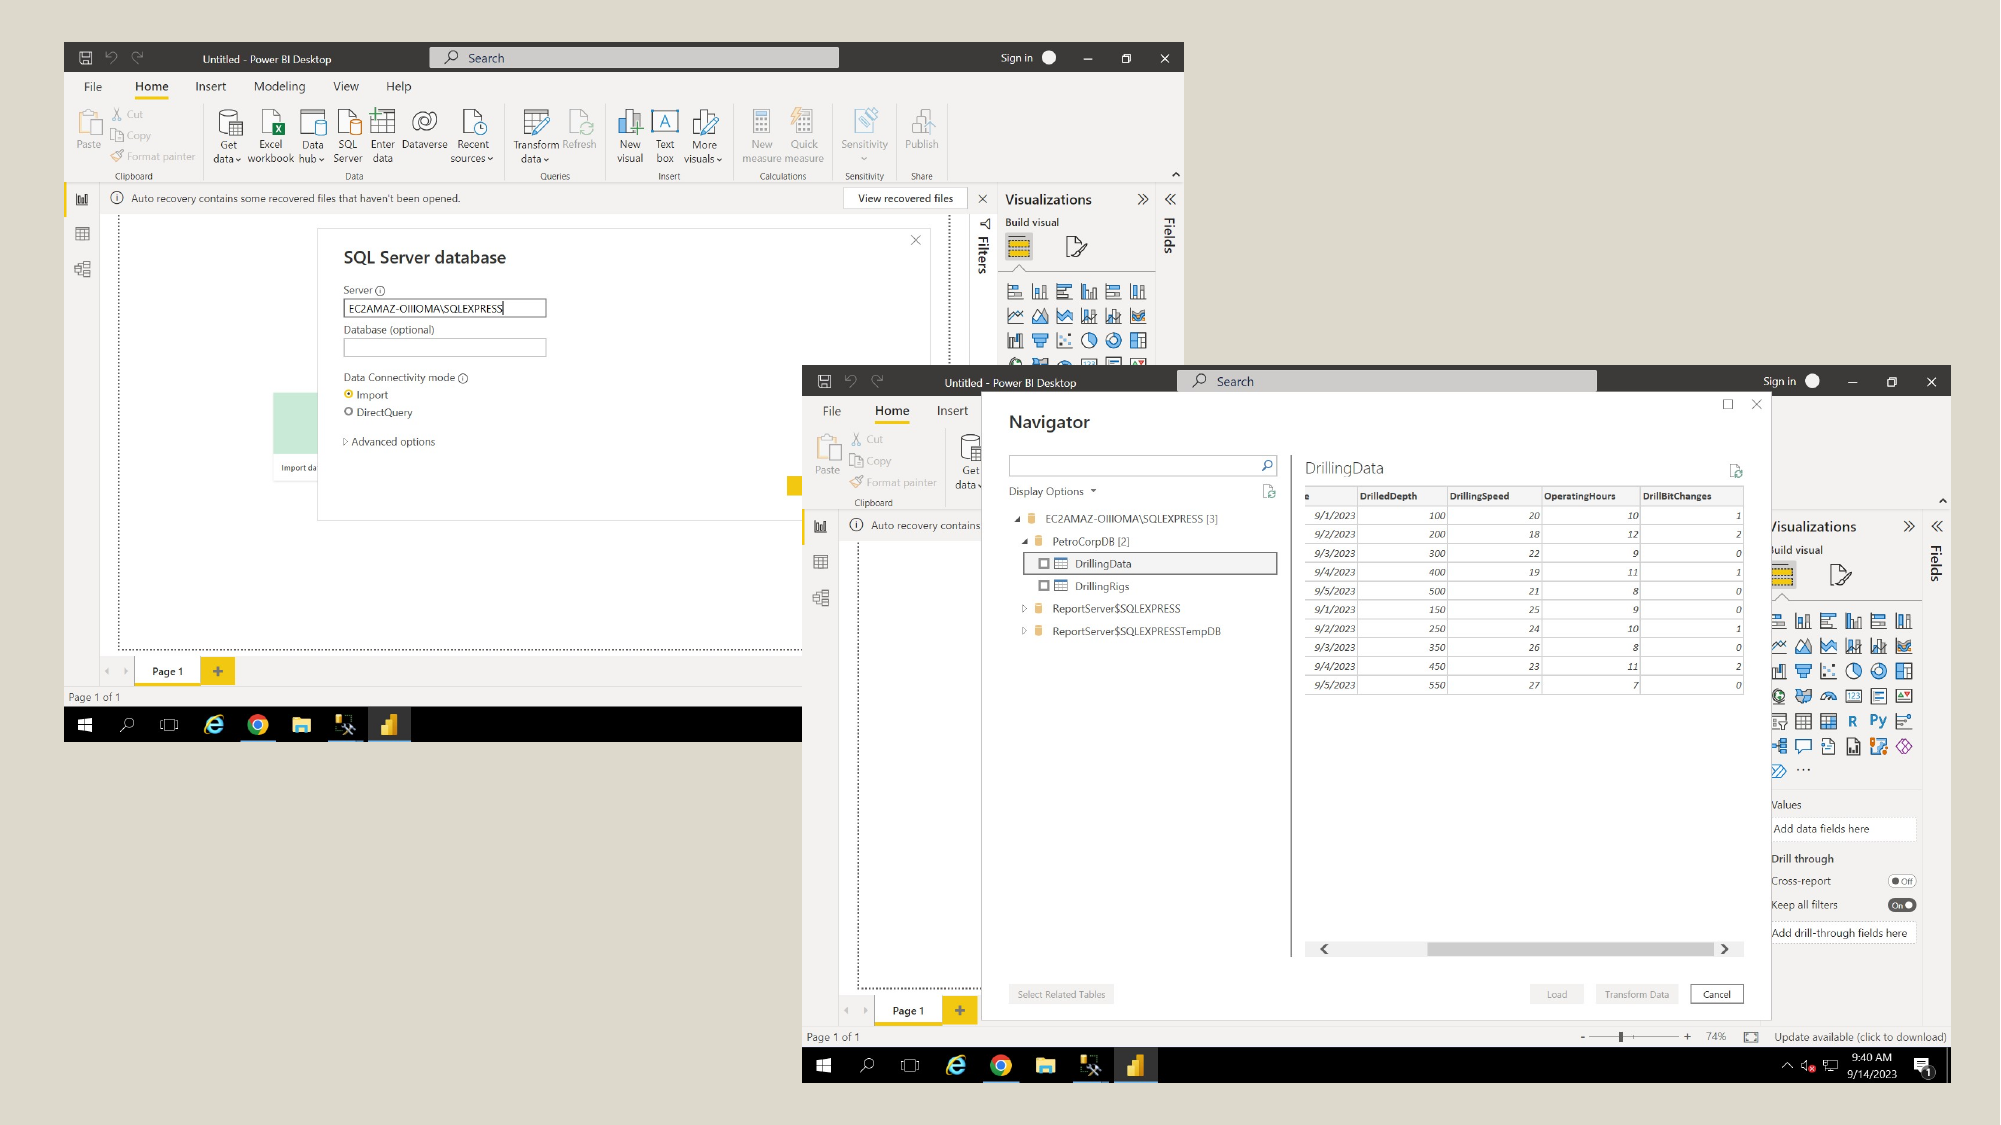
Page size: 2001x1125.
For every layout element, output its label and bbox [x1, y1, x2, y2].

picture [64, 42, 1951, 1083]
